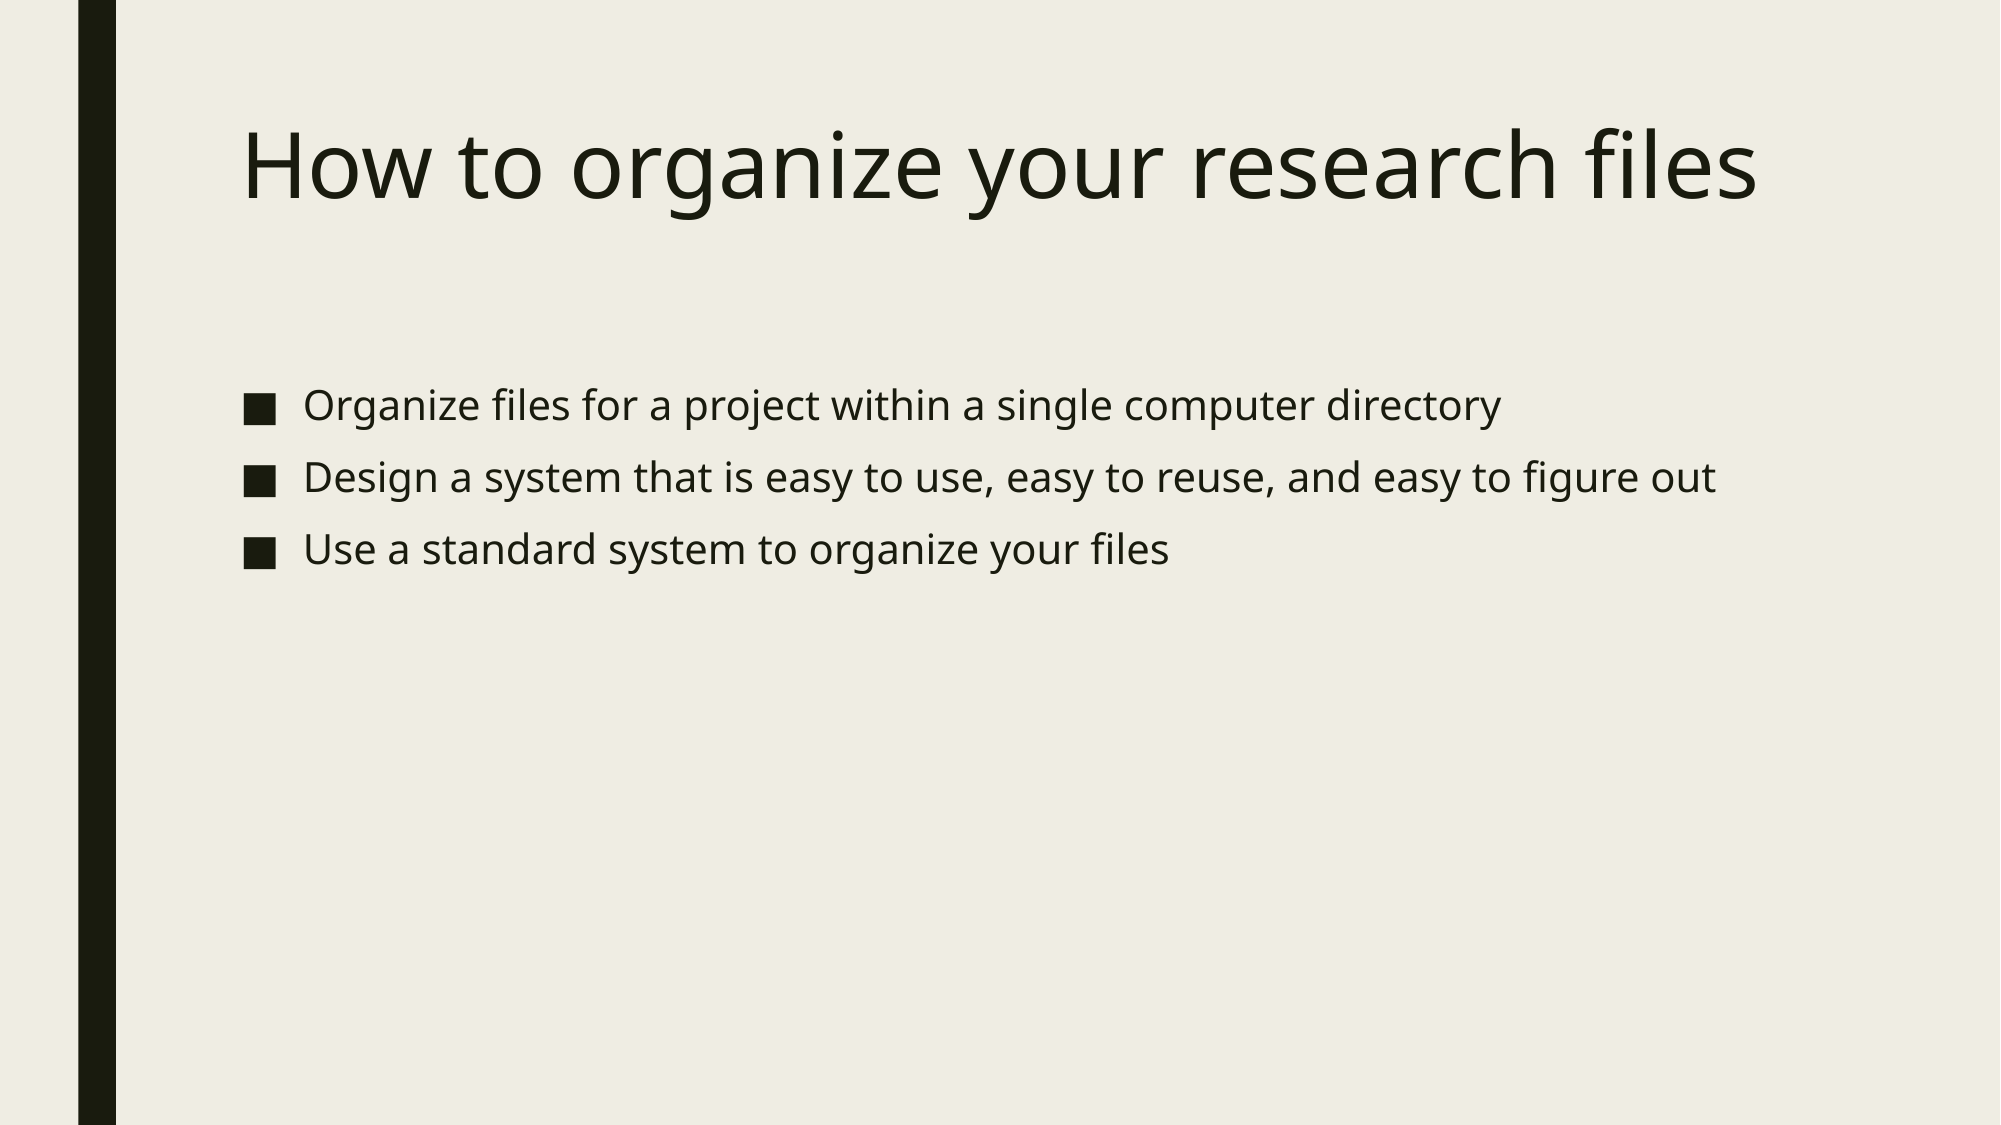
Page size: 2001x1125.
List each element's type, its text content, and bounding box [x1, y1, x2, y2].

title How to organize your research files [225, 112, 1800, 357]
list Organize files for a project within a single computer directory Design a system that is easy to use, easy to reuse, and easy to figure out Use a standard system to organize your files [225, 375, 1800, 963]
